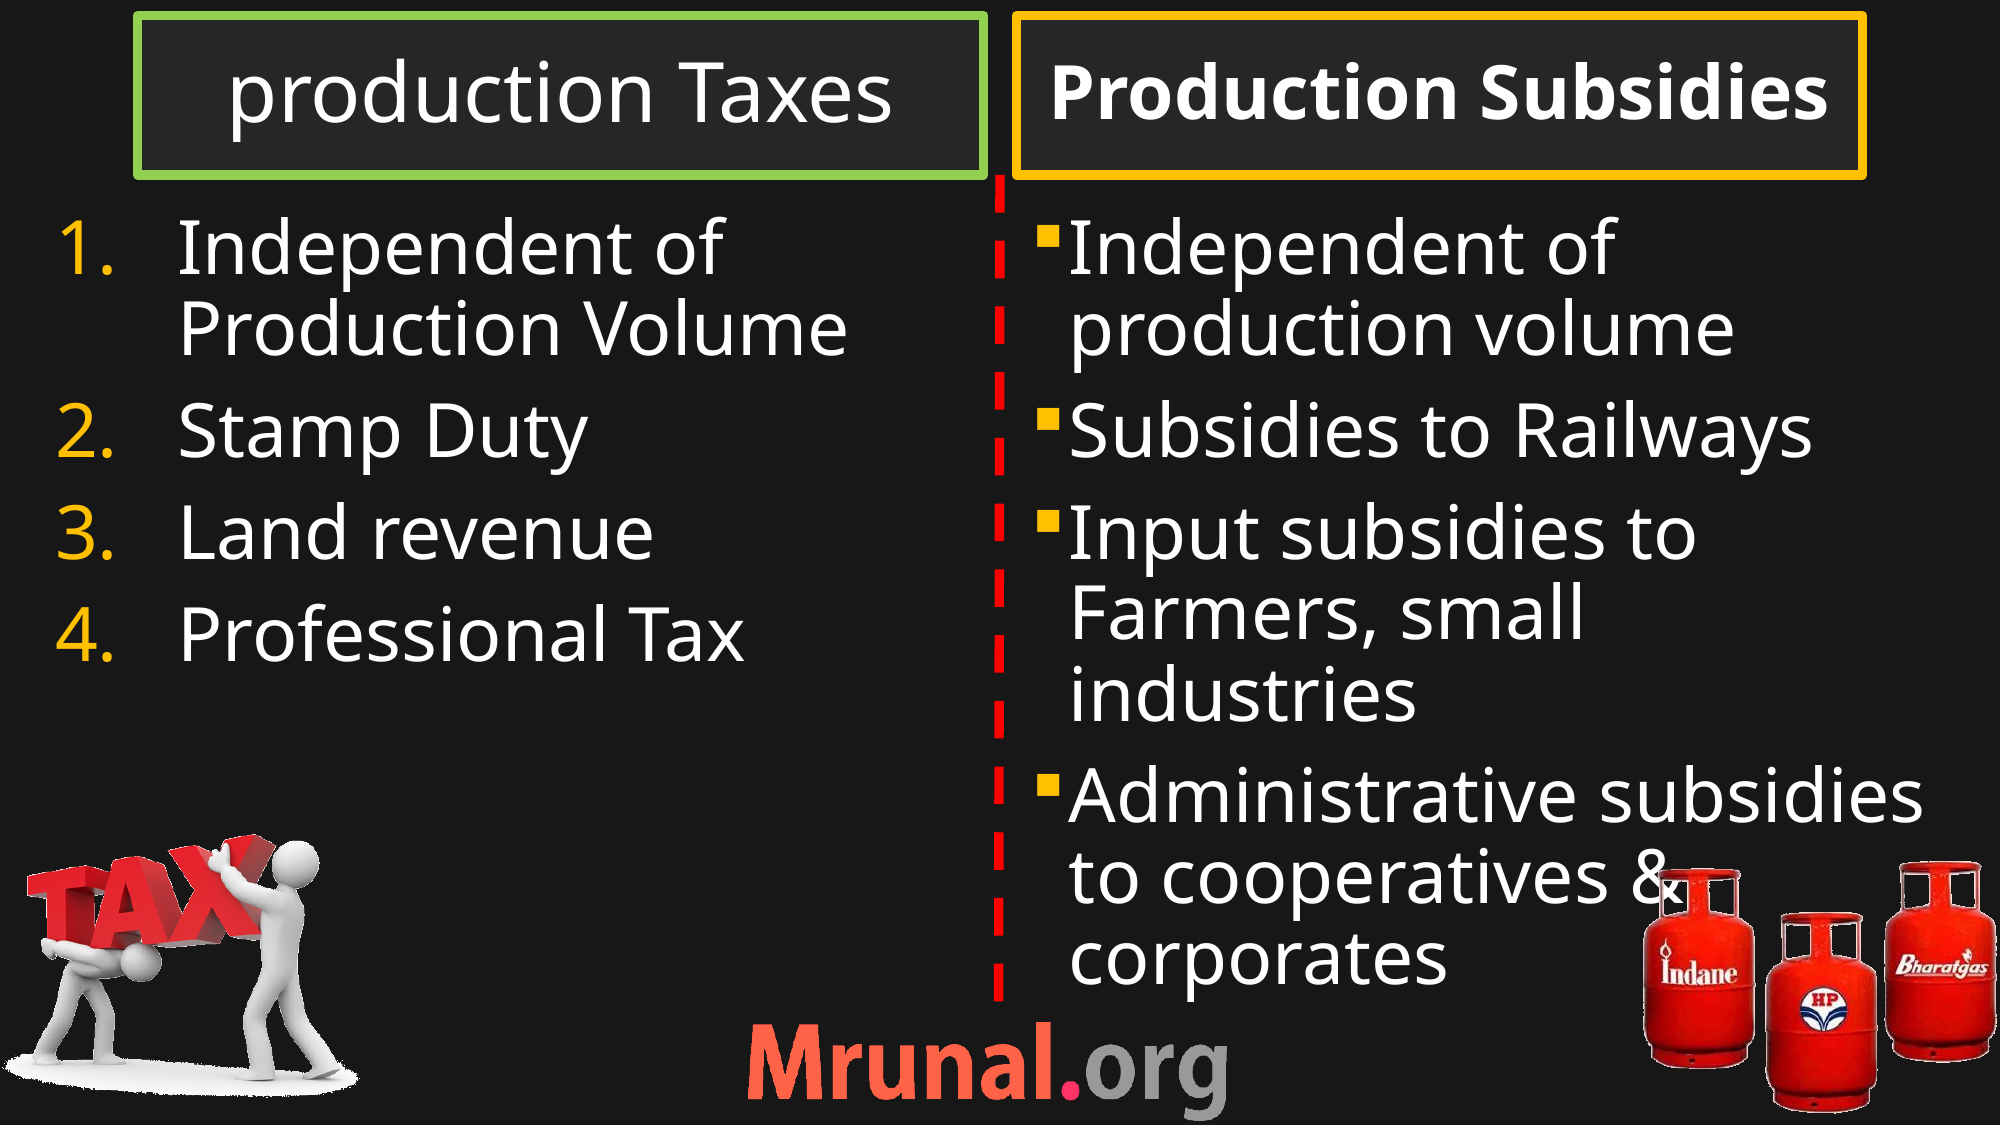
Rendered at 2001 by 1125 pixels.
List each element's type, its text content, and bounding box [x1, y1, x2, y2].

picture [741, 1005, 1230, 1125]
list Independent of production volume Subsidies to Railways Input subsidies to Farmers, small industries Administrative subsidies to cooperatives & corporates [1016, 202, 1960, 1016]
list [1638, 851, 2000, 1125]
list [0, 820, 362, 1107]
list Independent of Production Volume Stamp Duty Land revenue Professional Tax [40, 202, 984, 1019]
list production Taxes [133, 11, 988, 180]
list Production Subsidies [1012, 11, 1867, 180]
